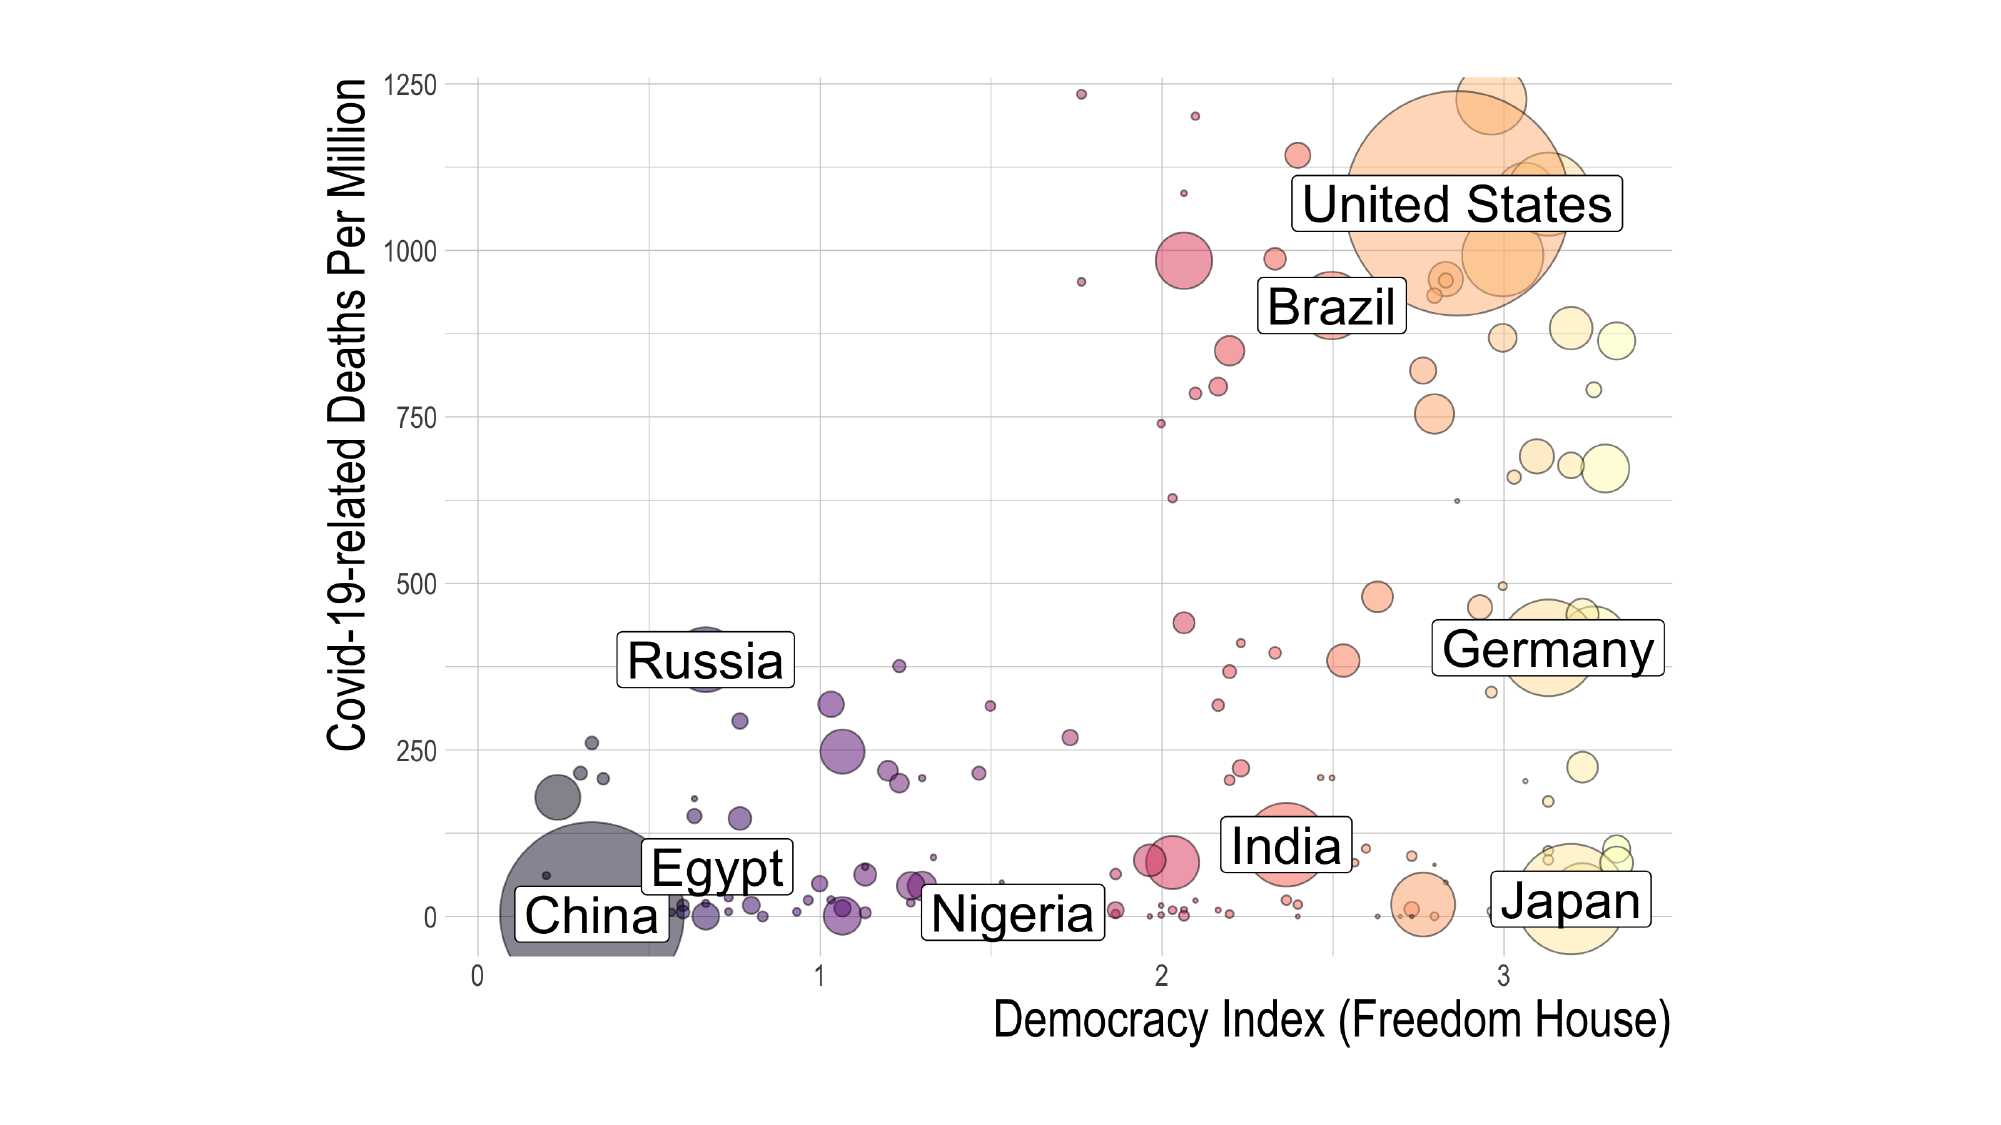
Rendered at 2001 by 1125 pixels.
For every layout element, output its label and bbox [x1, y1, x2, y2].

picture [249, 0, 1750, 1125]
